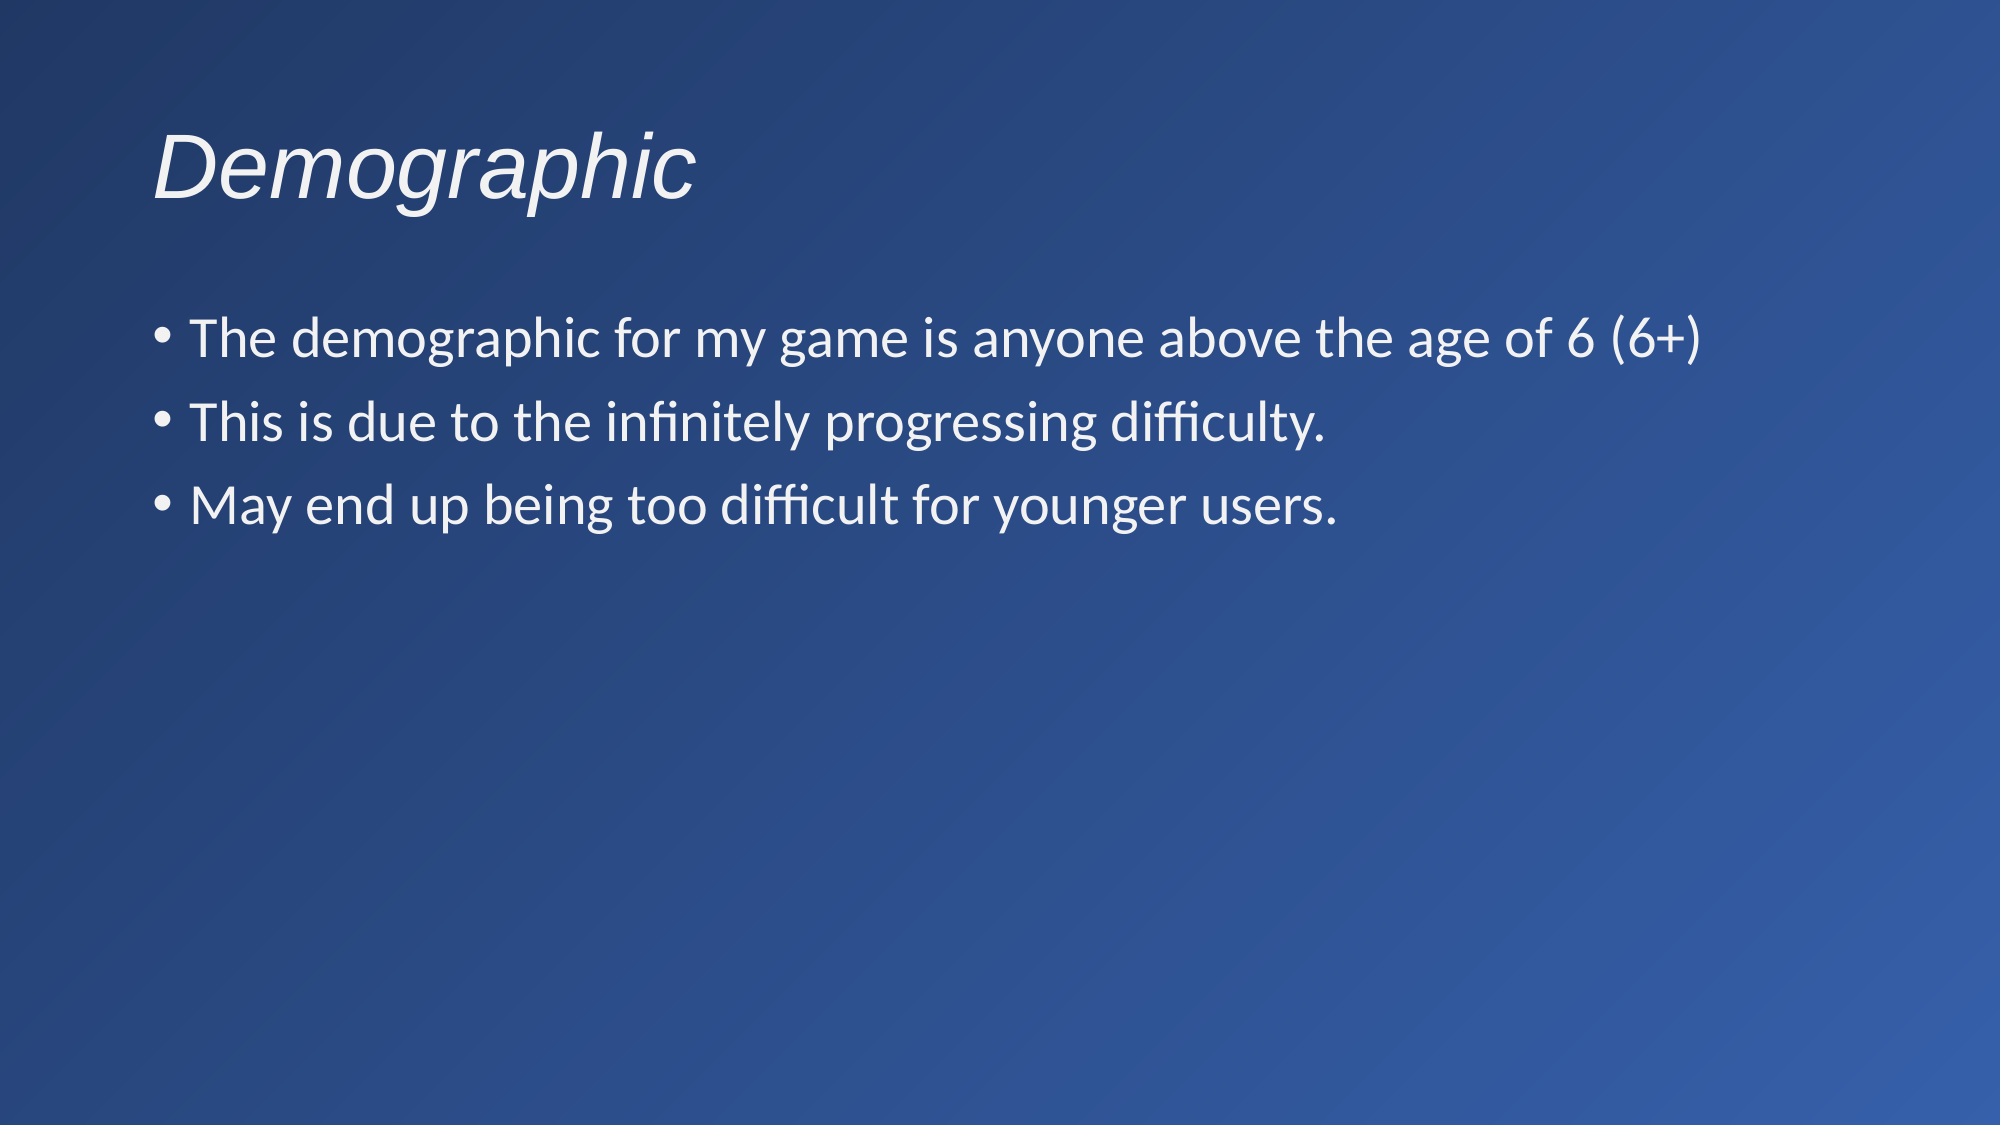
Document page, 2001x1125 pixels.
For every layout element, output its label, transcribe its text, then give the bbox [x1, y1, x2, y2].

list The demographic for my game is anyone above the age of 6 (6+) This is due to the infinitely progressing difficulty. May end up being too difficult for younger users. [137, 299, 1863, 1014]
title Demographic [137, 59, 1863, 278]
